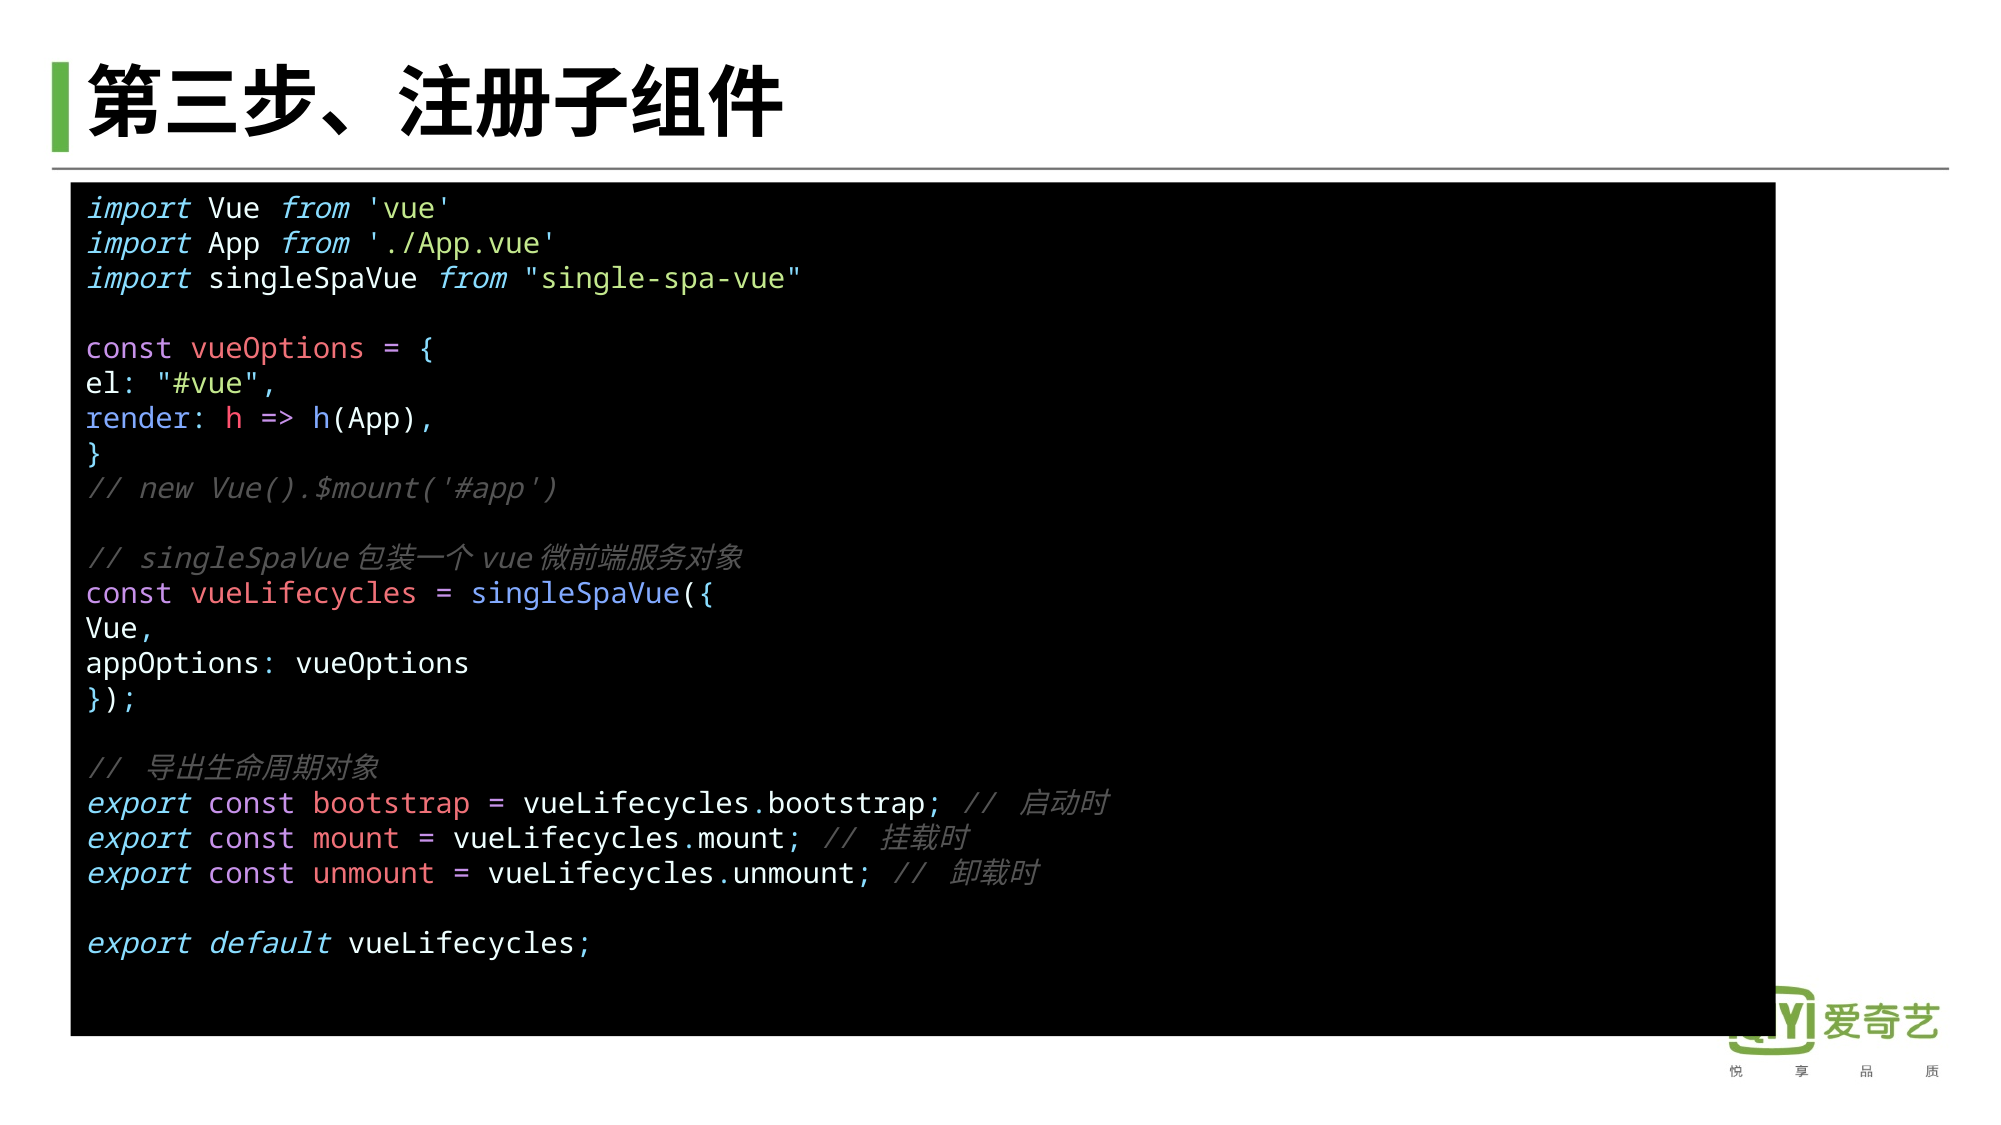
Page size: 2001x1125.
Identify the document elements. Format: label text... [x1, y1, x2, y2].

picture [0, 0, 2000, 1125]
text_box import Vue from 'vue' import App from './App.vue' import singleSpaVue from "single-spa-vue" const vueOptions = { el: "#vue", render: h => h(App), } // new Vue().$mount('#app') // singleSpaVue包装一个vue微前端服务对象 const vueLifecycles = singleSpaVue({ Vue, appOptions: vueOptions }); // 导出生命周期对象 export const bootstrap = vueLifecycles.bootstrap; // 启动时 export const mount = vueLifecycles.mount; // 挂载时 export const unmount = vueLifecycles.unmount; // 卸载时 export default vueLifecycles; [70, 182, 1776, 1037]
title 第三步、注册子组件 [70, 45, 1914, 153]
